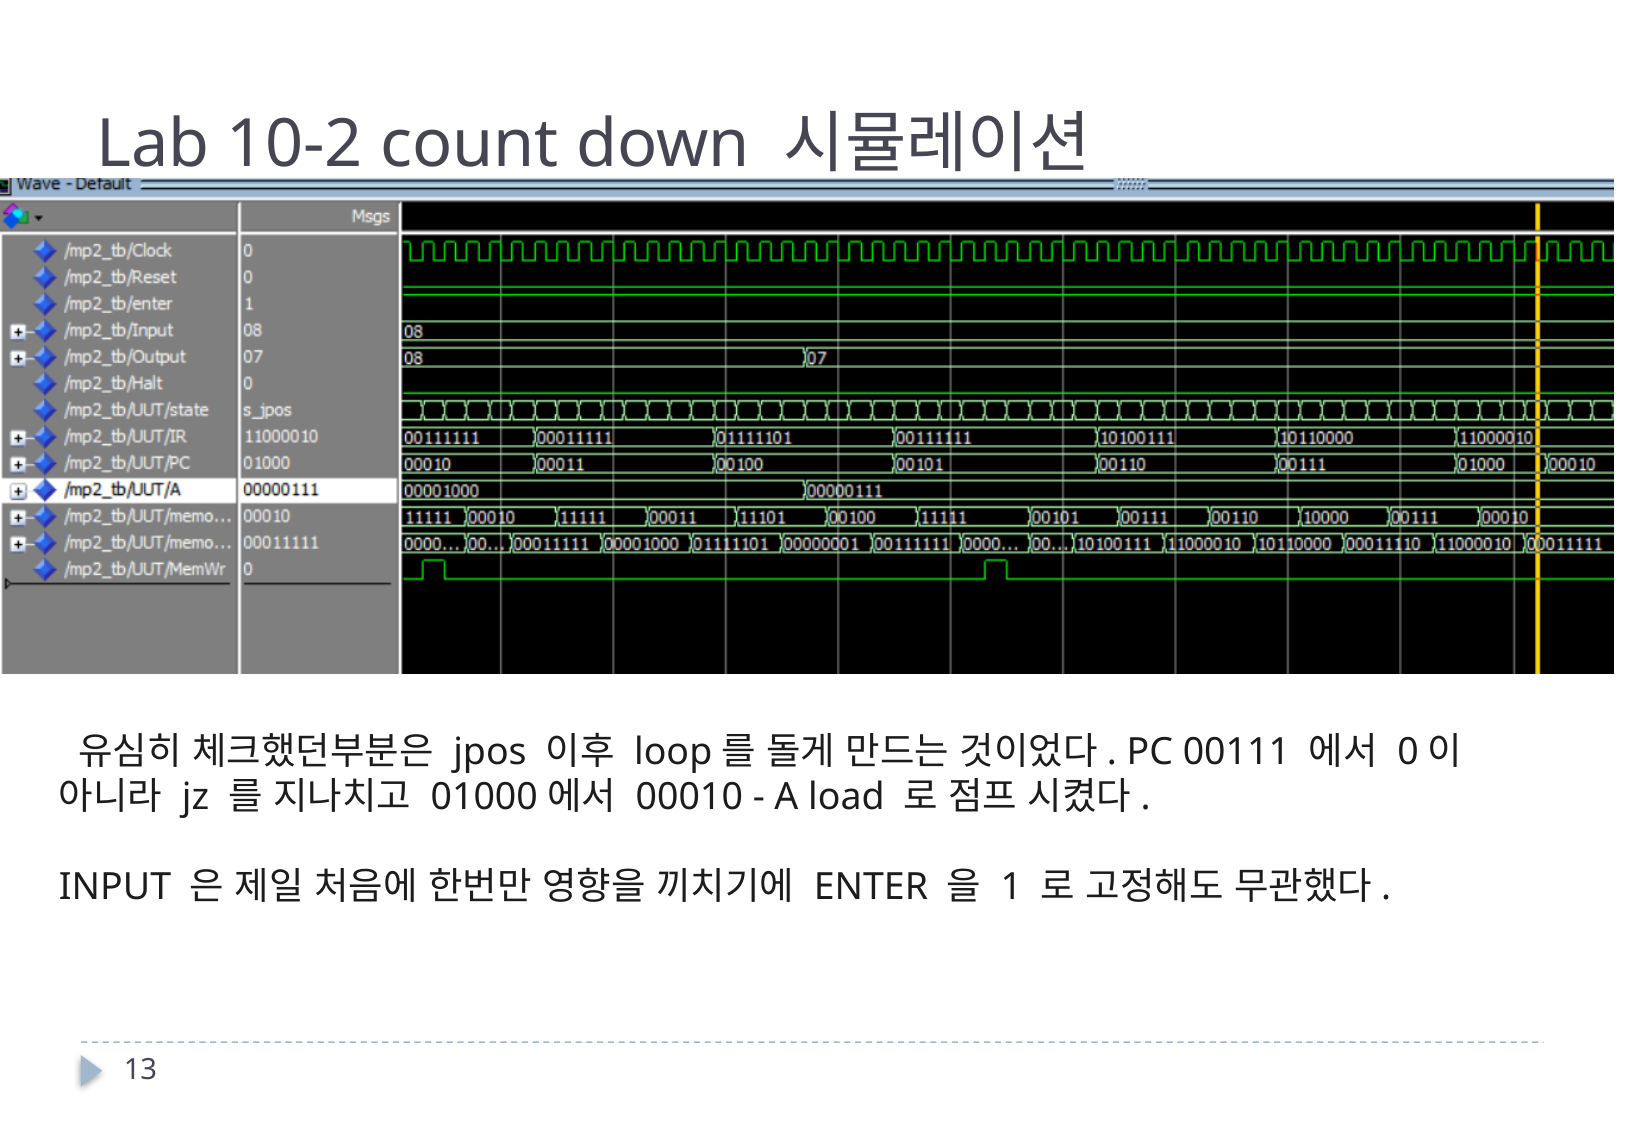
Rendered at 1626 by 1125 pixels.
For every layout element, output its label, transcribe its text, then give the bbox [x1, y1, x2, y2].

text_box 유심히 체크했던부분은 jpos 이후 loop를 돌게 만드는 것이었다. PC 00111 에서 0이 아니라 jz 를 지나치고 01000에서 00010 - A load 로 점프 시켰다. INPUT 은 제일 처음에 한번만 영향을 끼치기에 ENTER 을 1 로 고정해도 무관했다. [44, 719, 1524, 915]
picture [0, 178, 1614, 675]
slide_number 13 [108, 1042, 461, 1103]
title Lab 10-2 count down 시뮬레이션 [81, 24, 1544, 178]
